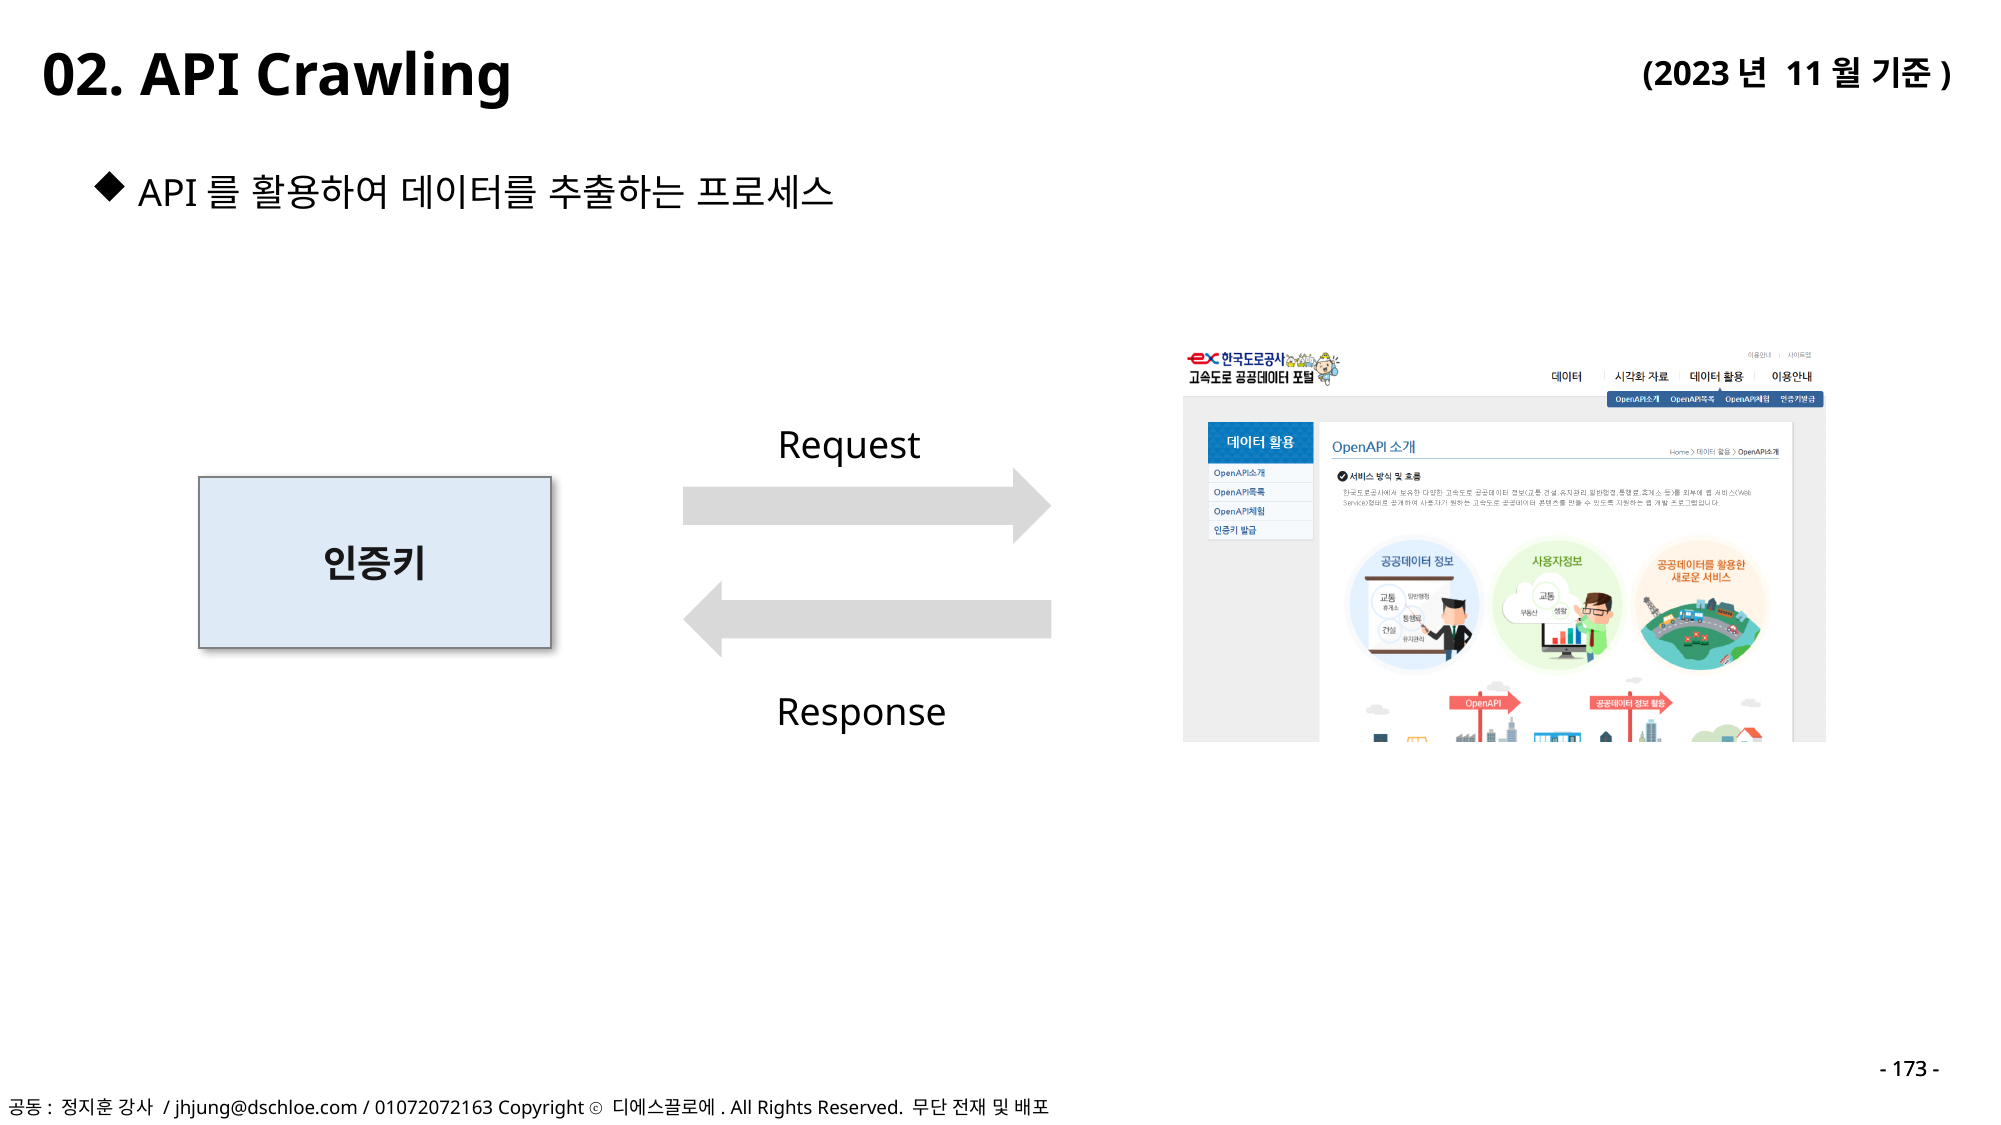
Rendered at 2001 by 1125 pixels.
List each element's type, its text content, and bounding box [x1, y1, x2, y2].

text_box Response [761, 657, 963, 740]
text_box [682, 464, 1053, 547]
text_box API를 활용하여 데이터를 추출하는 프로세스 [76, 138, 850, 222]
slide_number - 173 - [1504, 1039, 1955, 1100]
text_box 인증키 [198, 476, 552, 649]
picture [1183, 346, 1826, 742]
text_box [681, 578, 1053, 661]
text_box Request [762, 390, 936, 473]
text_box 02. API Crawling [27, 30, 529, 115]
